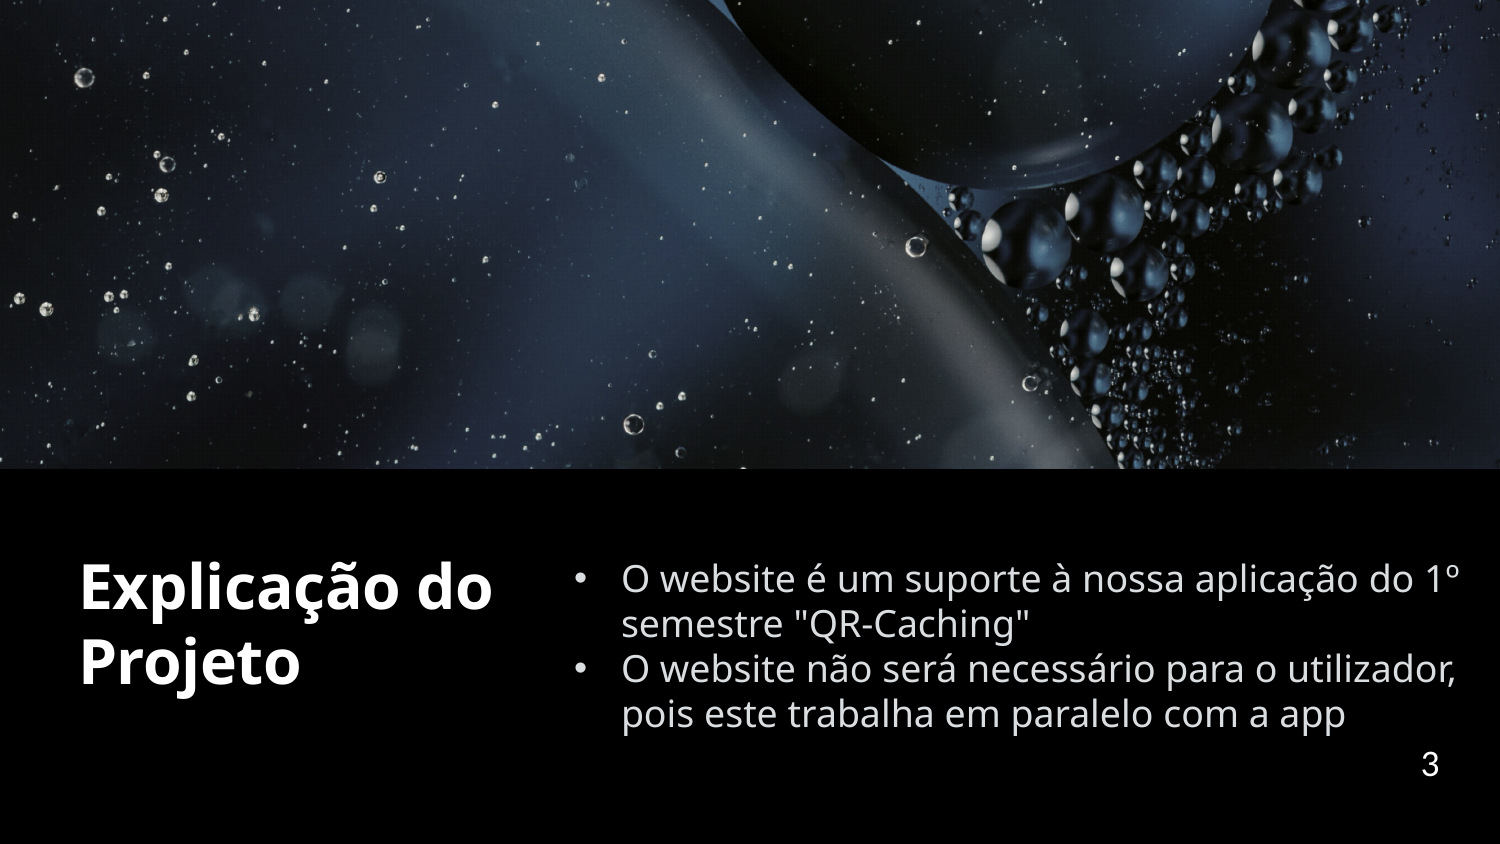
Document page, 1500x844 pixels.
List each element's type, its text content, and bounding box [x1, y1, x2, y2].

picture [0, 0, 1500, 469]
text_box Explicação do Projeto [78, 547, 529, 698]
text_box O website é um suporte à nossa aplicação do 1º semestre "QR-Caching" O website não será necessário para o utilizador, pois este trabalha em paralelo com a app [559, 547, 1486, 743]
text_box 3 [1405, 731, 1455, 792]
